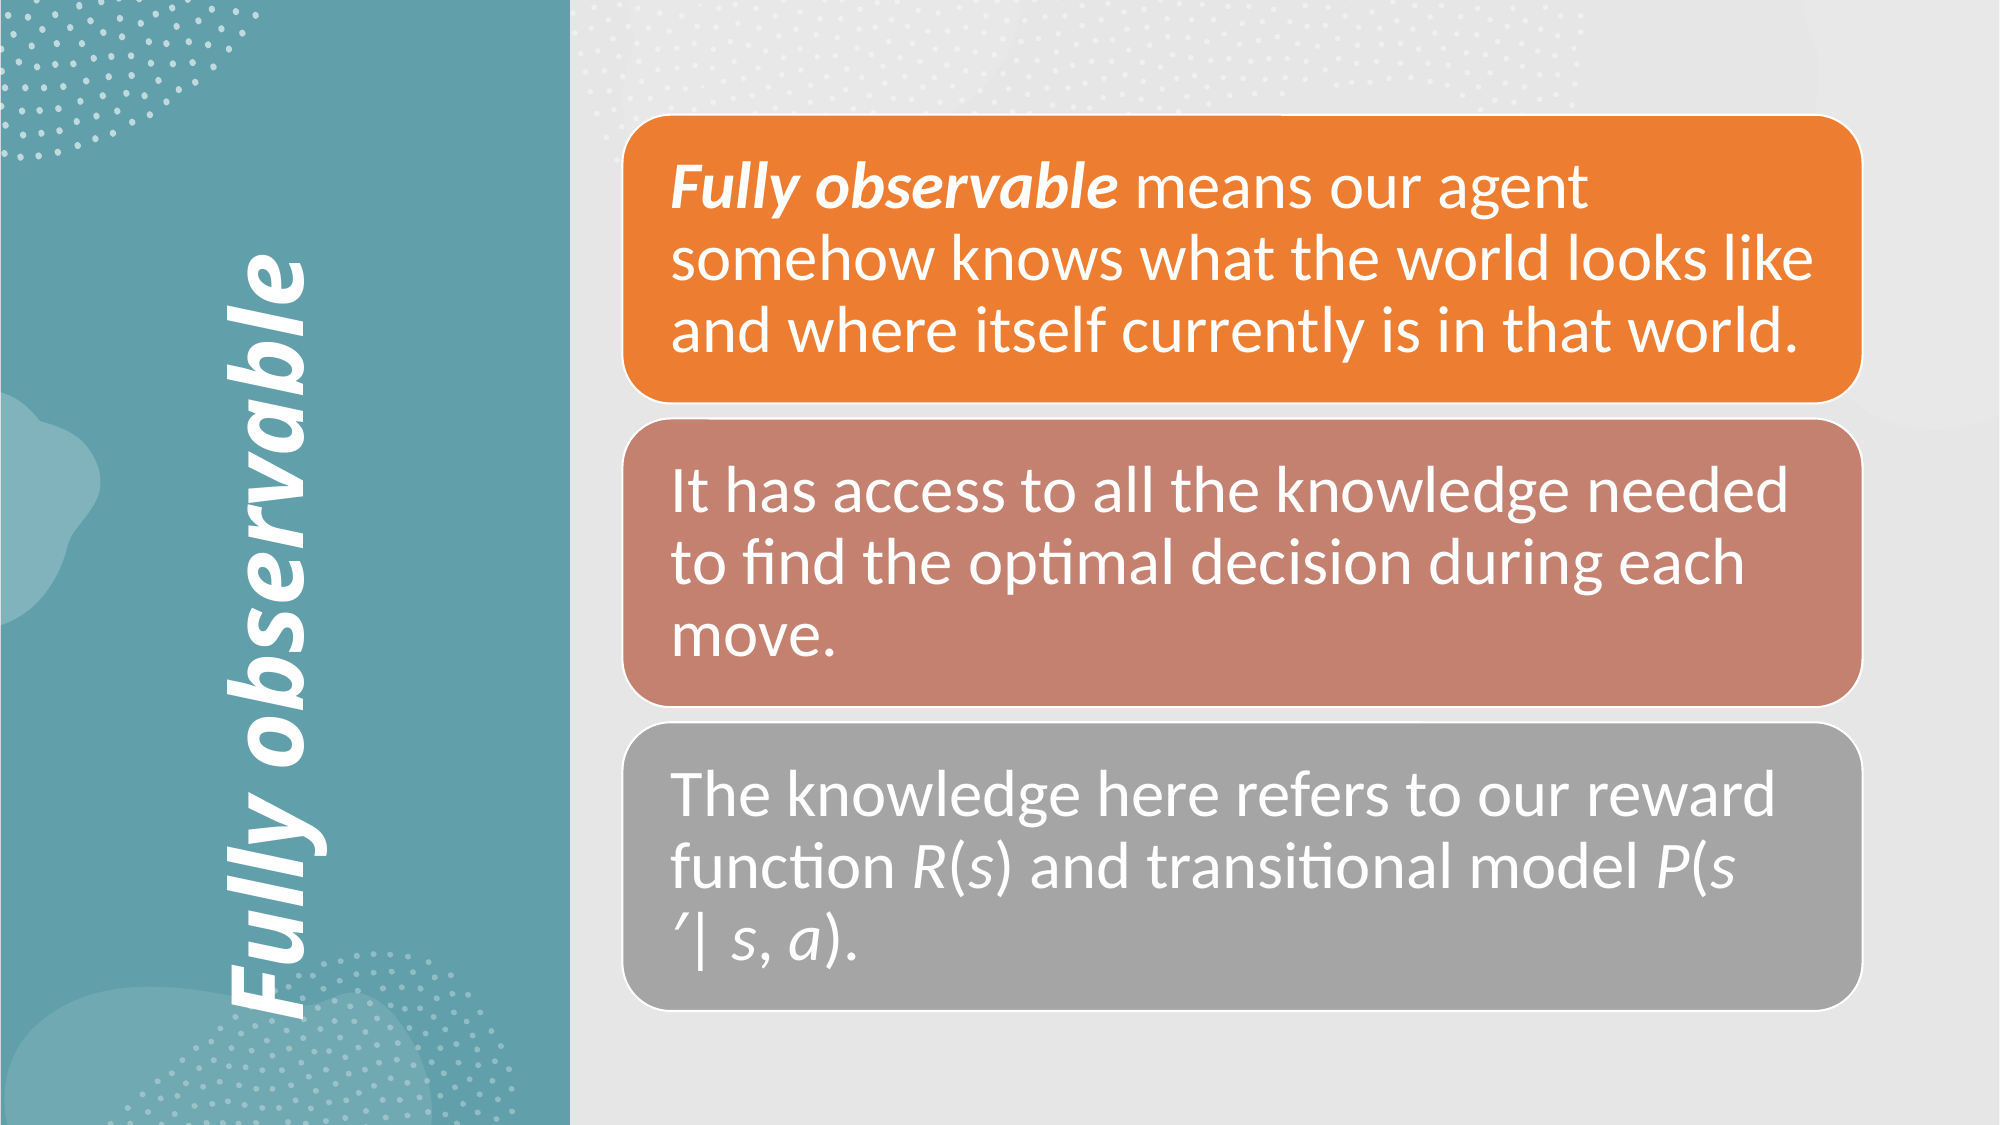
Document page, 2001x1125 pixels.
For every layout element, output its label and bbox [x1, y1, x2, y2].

list [622, 47, 1863, 1079]
text_box [0, 0, 2000, 1125]
